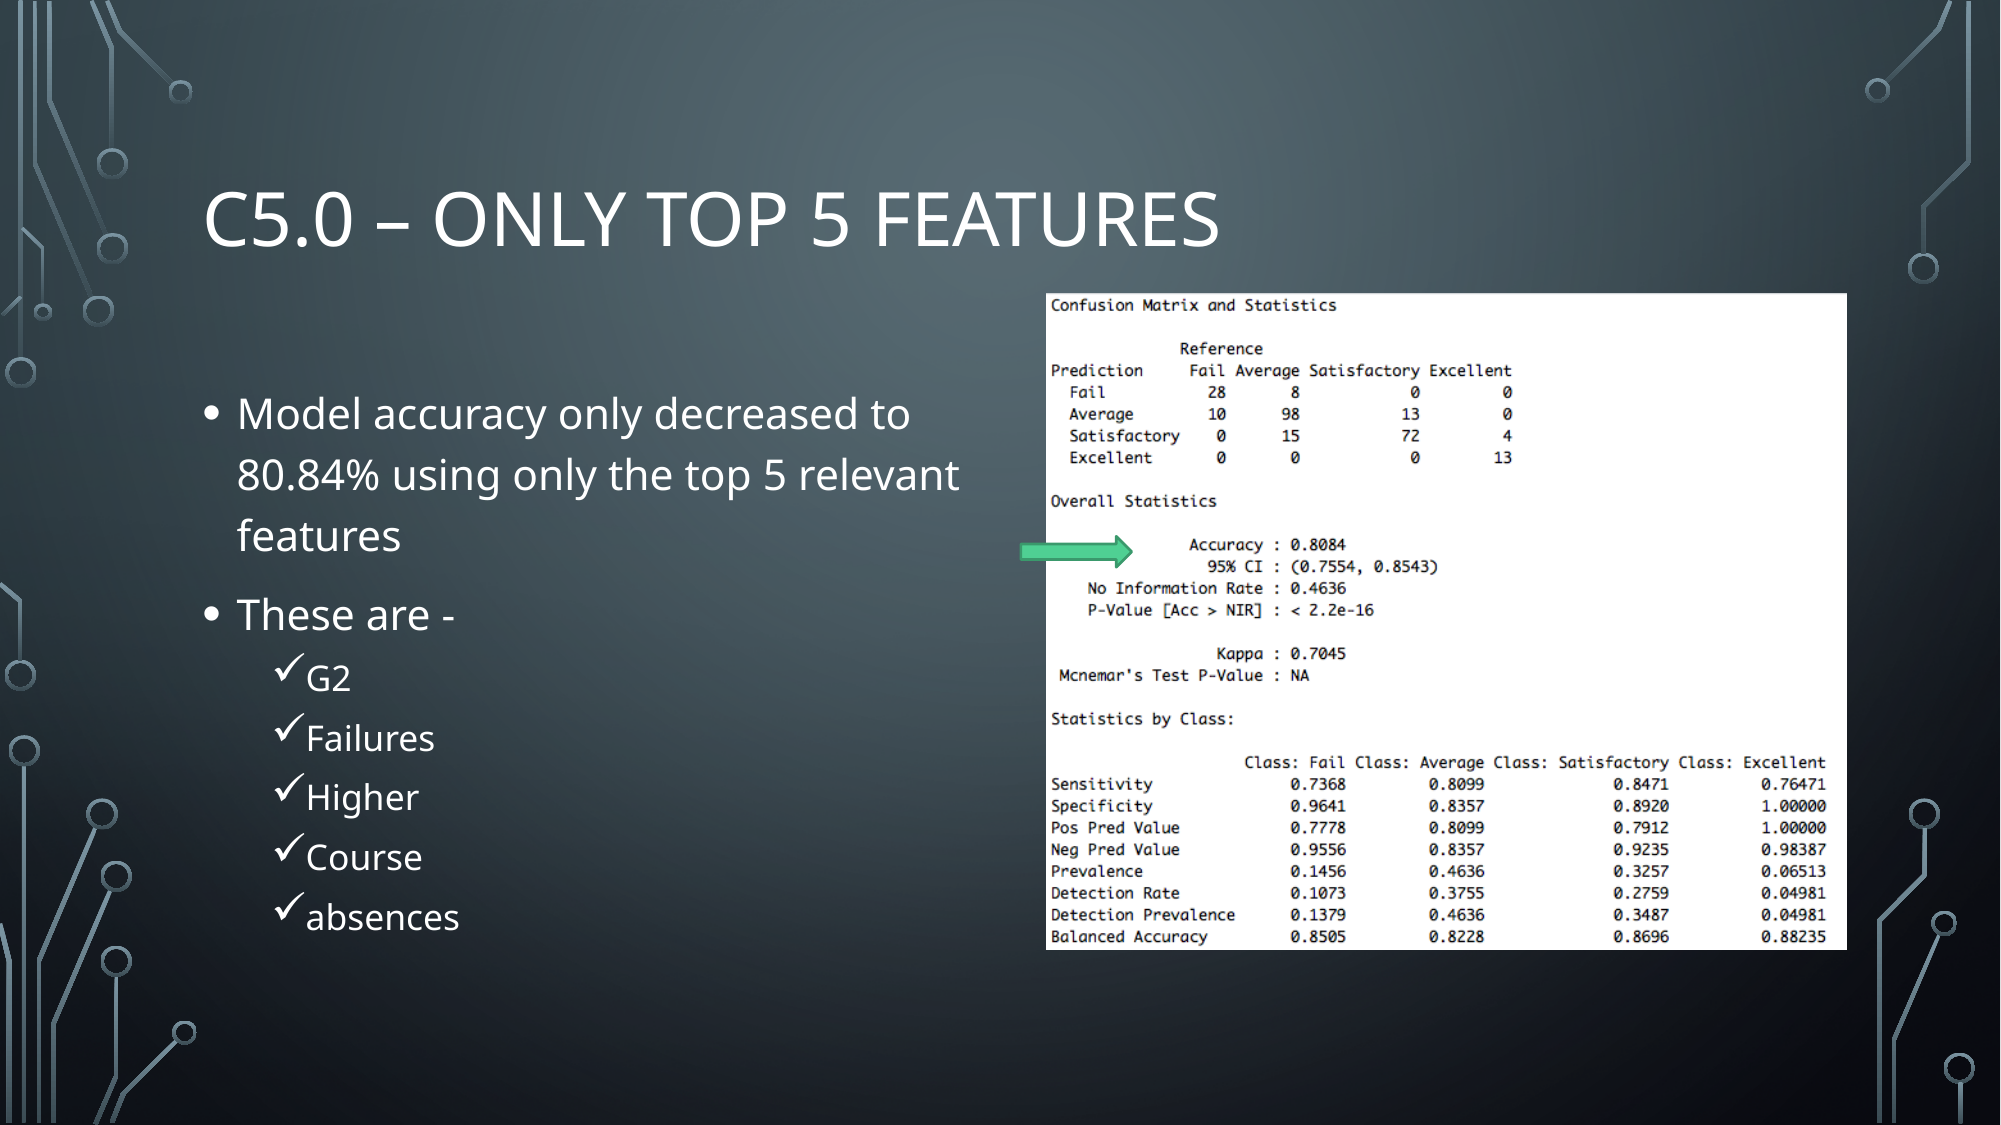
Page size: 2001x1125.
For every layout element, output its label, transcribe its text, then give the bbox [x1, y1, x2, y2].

title C5.0 – only top 5 features [187, 101, 1813, 344]
picture [1046, 293, 1847, 951]
text_box [1019, 542, 1046, 561]
list Model accuracy only decreased to 80.84% using only the top 5 relevant features These are - G2 Failures Higher Course absences [187, 369, 1046, 950]
